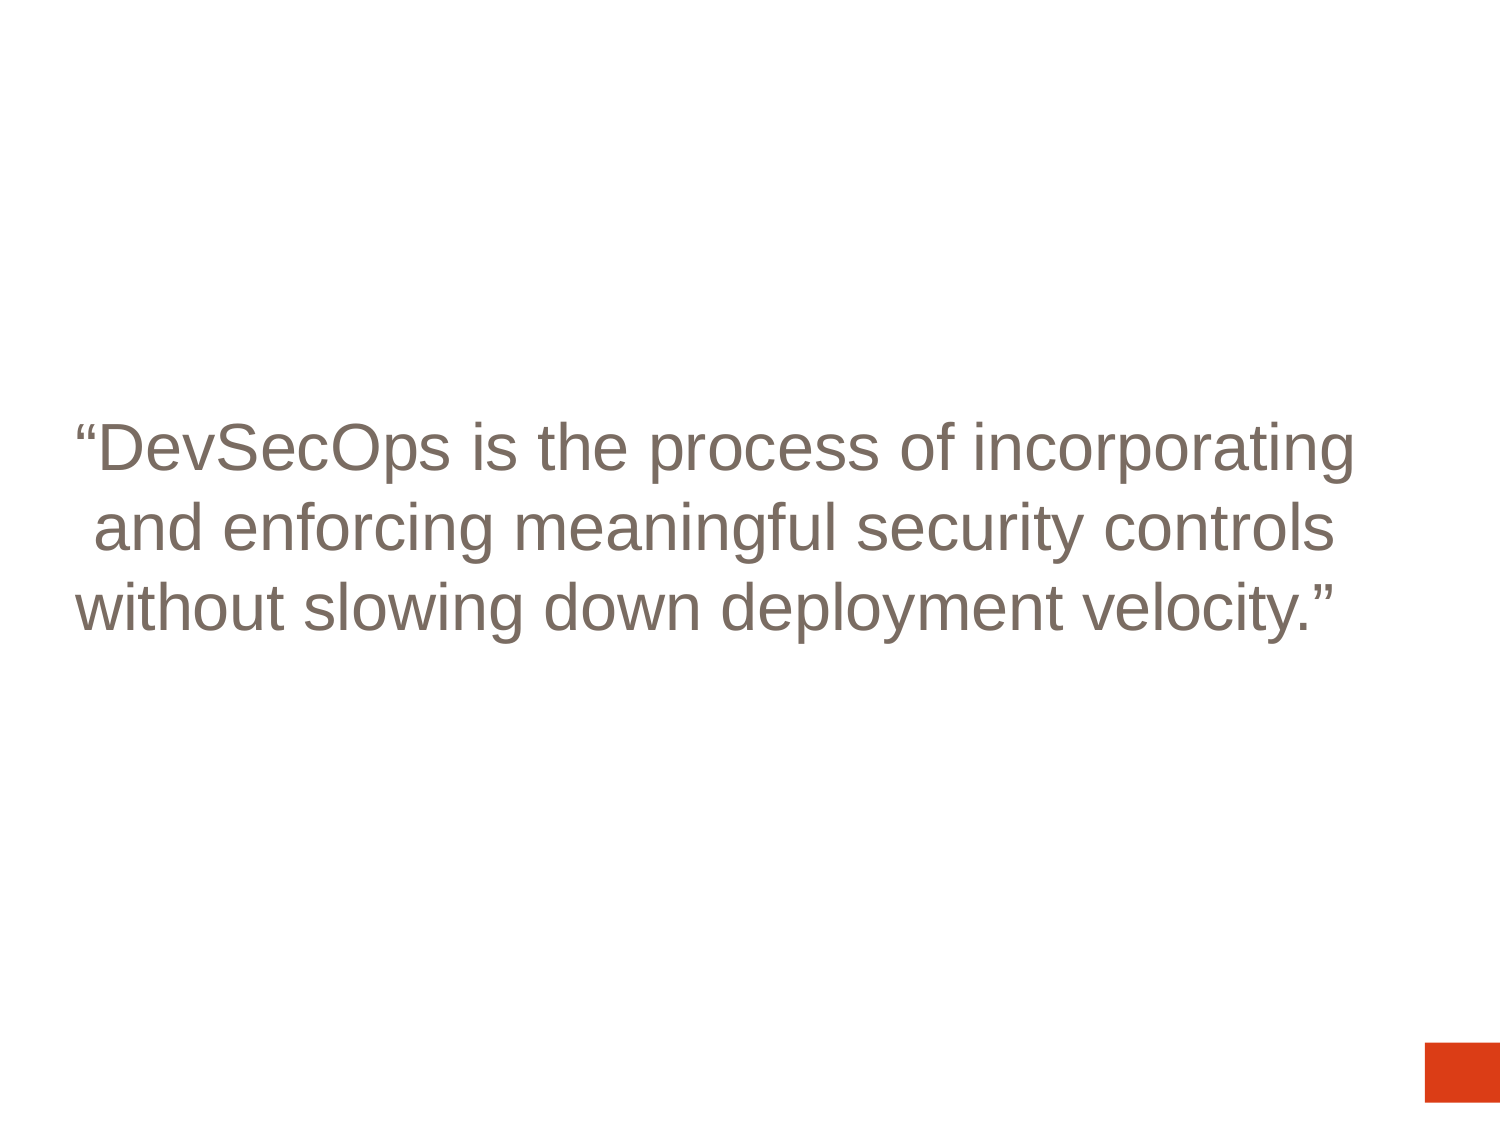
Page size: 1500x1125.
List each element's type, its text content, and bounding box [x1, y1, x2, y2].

title “DevSecOps is the process of incorporating and enforcing meaningful security controls without slowing down deployment velocity.” [72, 402, 1362, 644]
